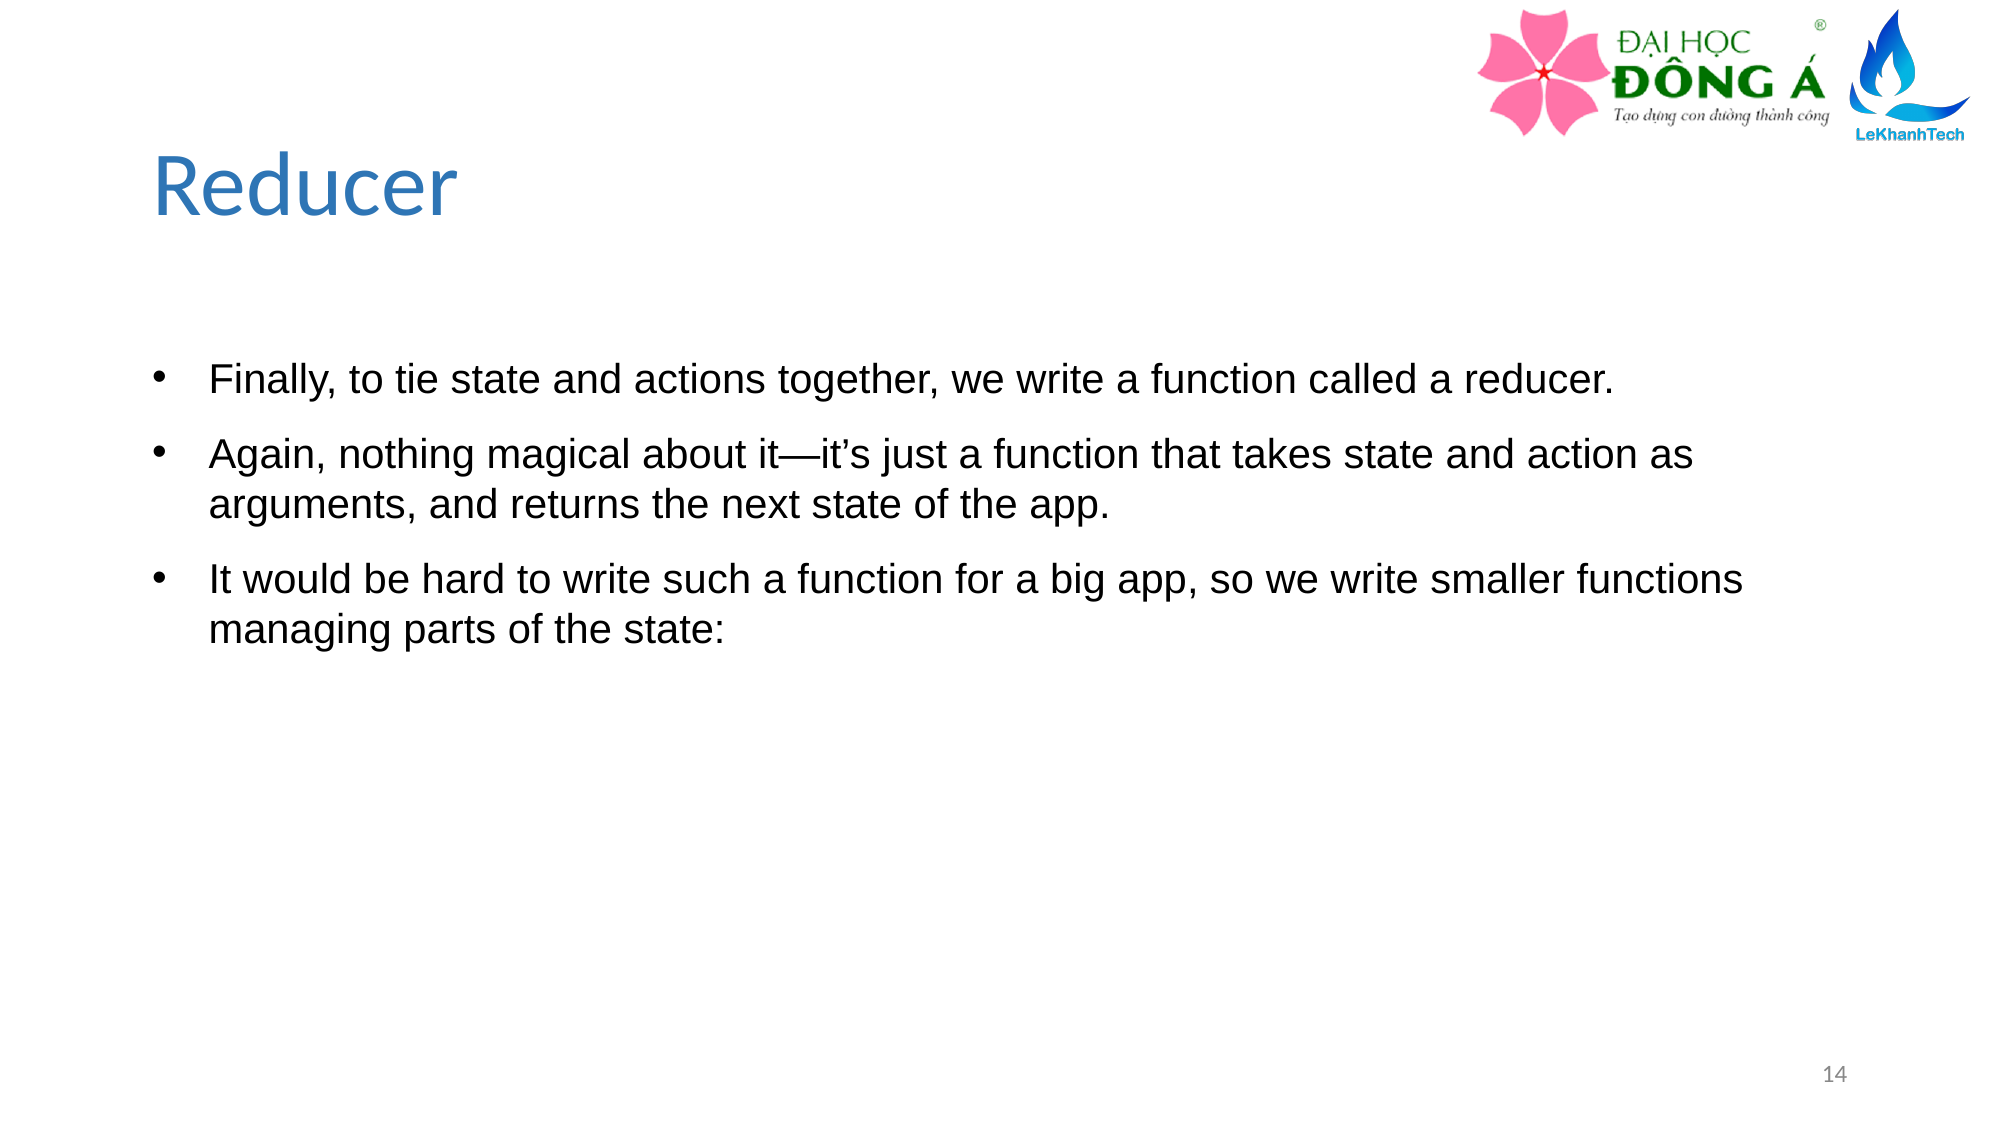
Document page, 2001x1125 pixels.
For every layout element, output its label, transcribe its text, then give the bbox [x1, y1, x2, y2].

slide_number 14 [1412, 1042, 1863, 1103]
text_box Finally, to tie state and actions together, we write a function called a reducer. Again, nothing magical about it—it’s just a function that takes state and action as arguments, and returns the next state of the app. It would be hard to write such a function for a big app, so we write smaller functions managing parts of the state: [137, 344, 1800, 659]
picture [1465, 5, 1980, 144]
title Reducer [137, 91, 1863, 280]
